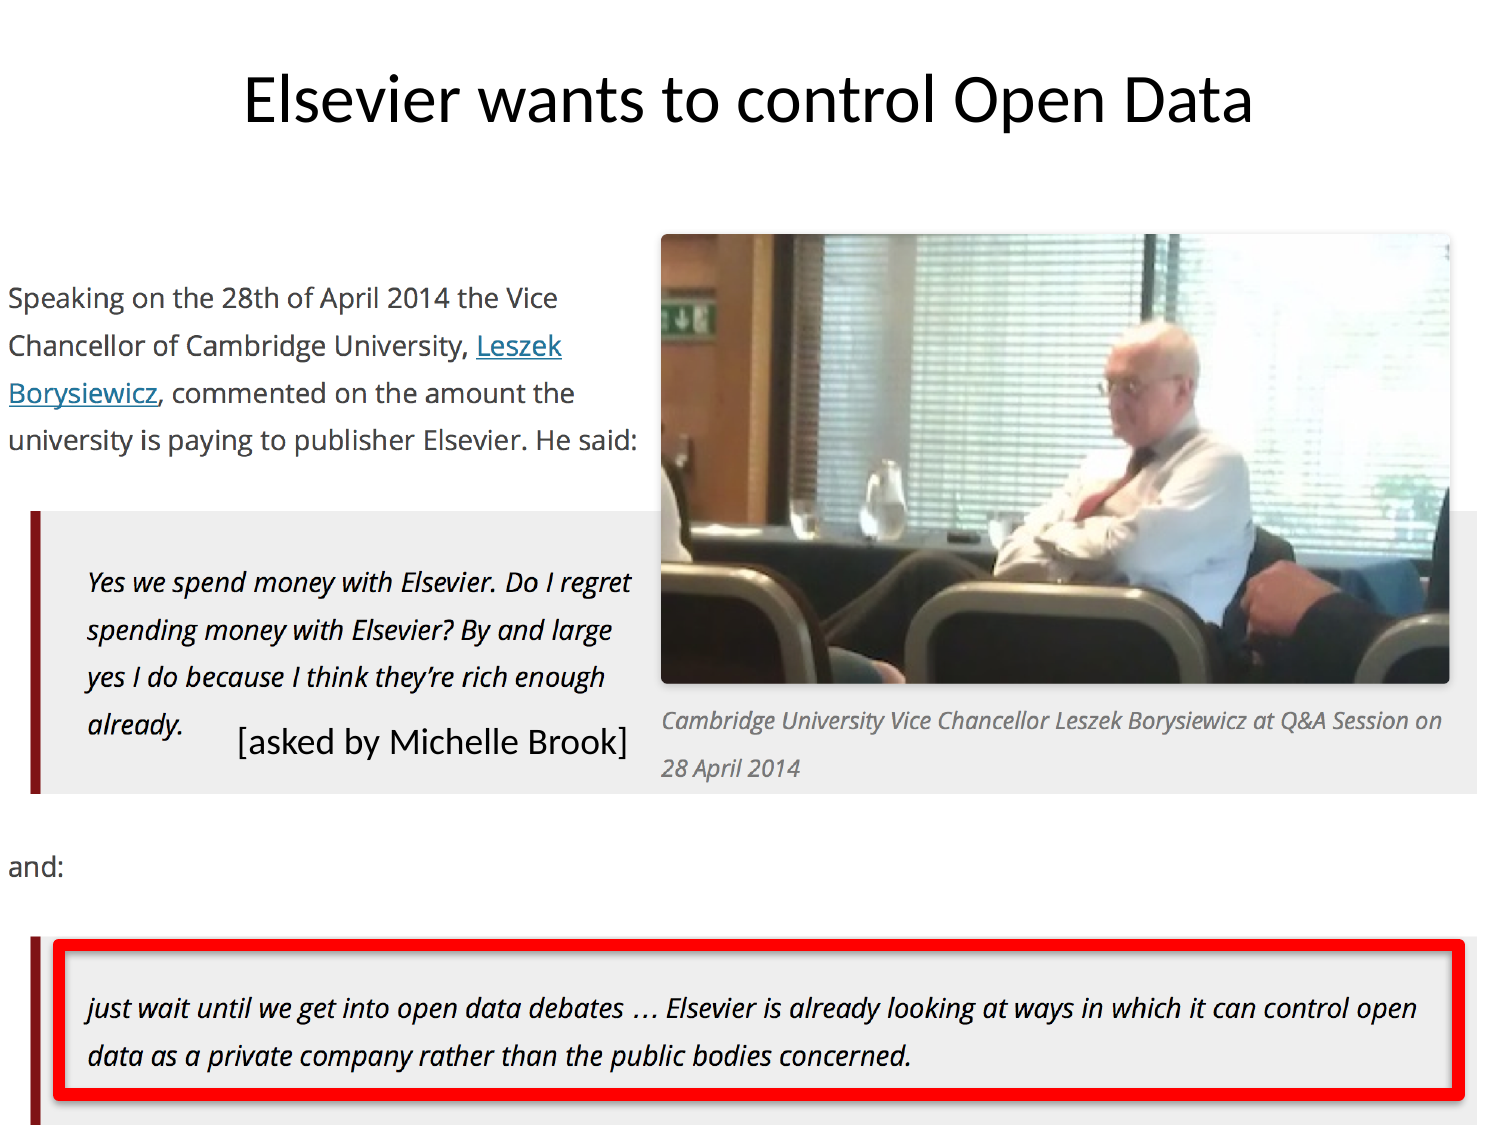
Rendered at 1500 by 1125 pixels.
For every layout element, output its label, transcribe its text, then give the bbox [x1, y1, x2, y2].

title Elsevier wants to control Open Data [75, 45, 1425, 146]
picture [0, 229, 1500, 1125]
